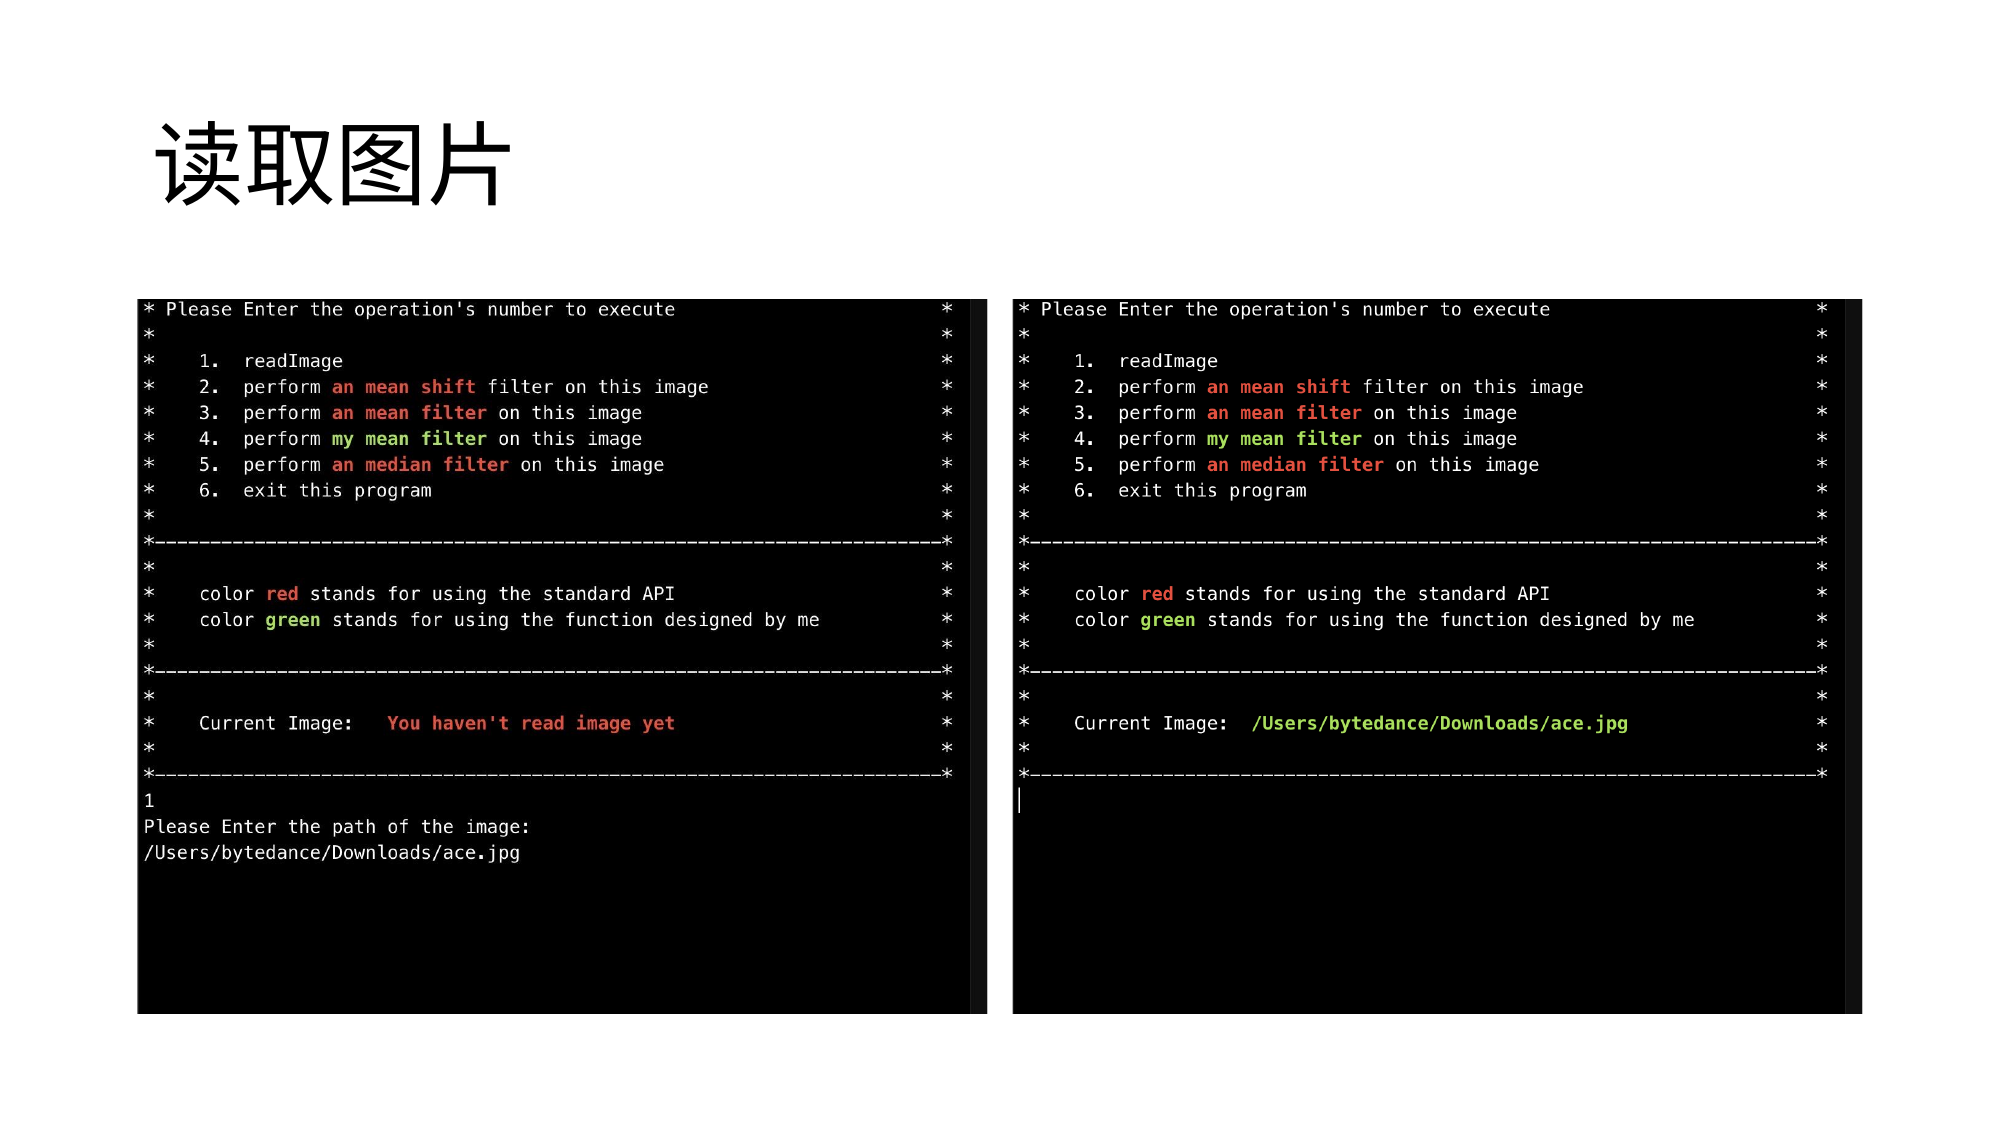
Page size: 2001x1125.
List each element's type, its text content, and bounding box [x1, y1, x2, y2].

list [137, 299, 988, 1014]
title 读取图片 [137, 59, 1863, 278]
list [1012, 299, 1863, 1014]
